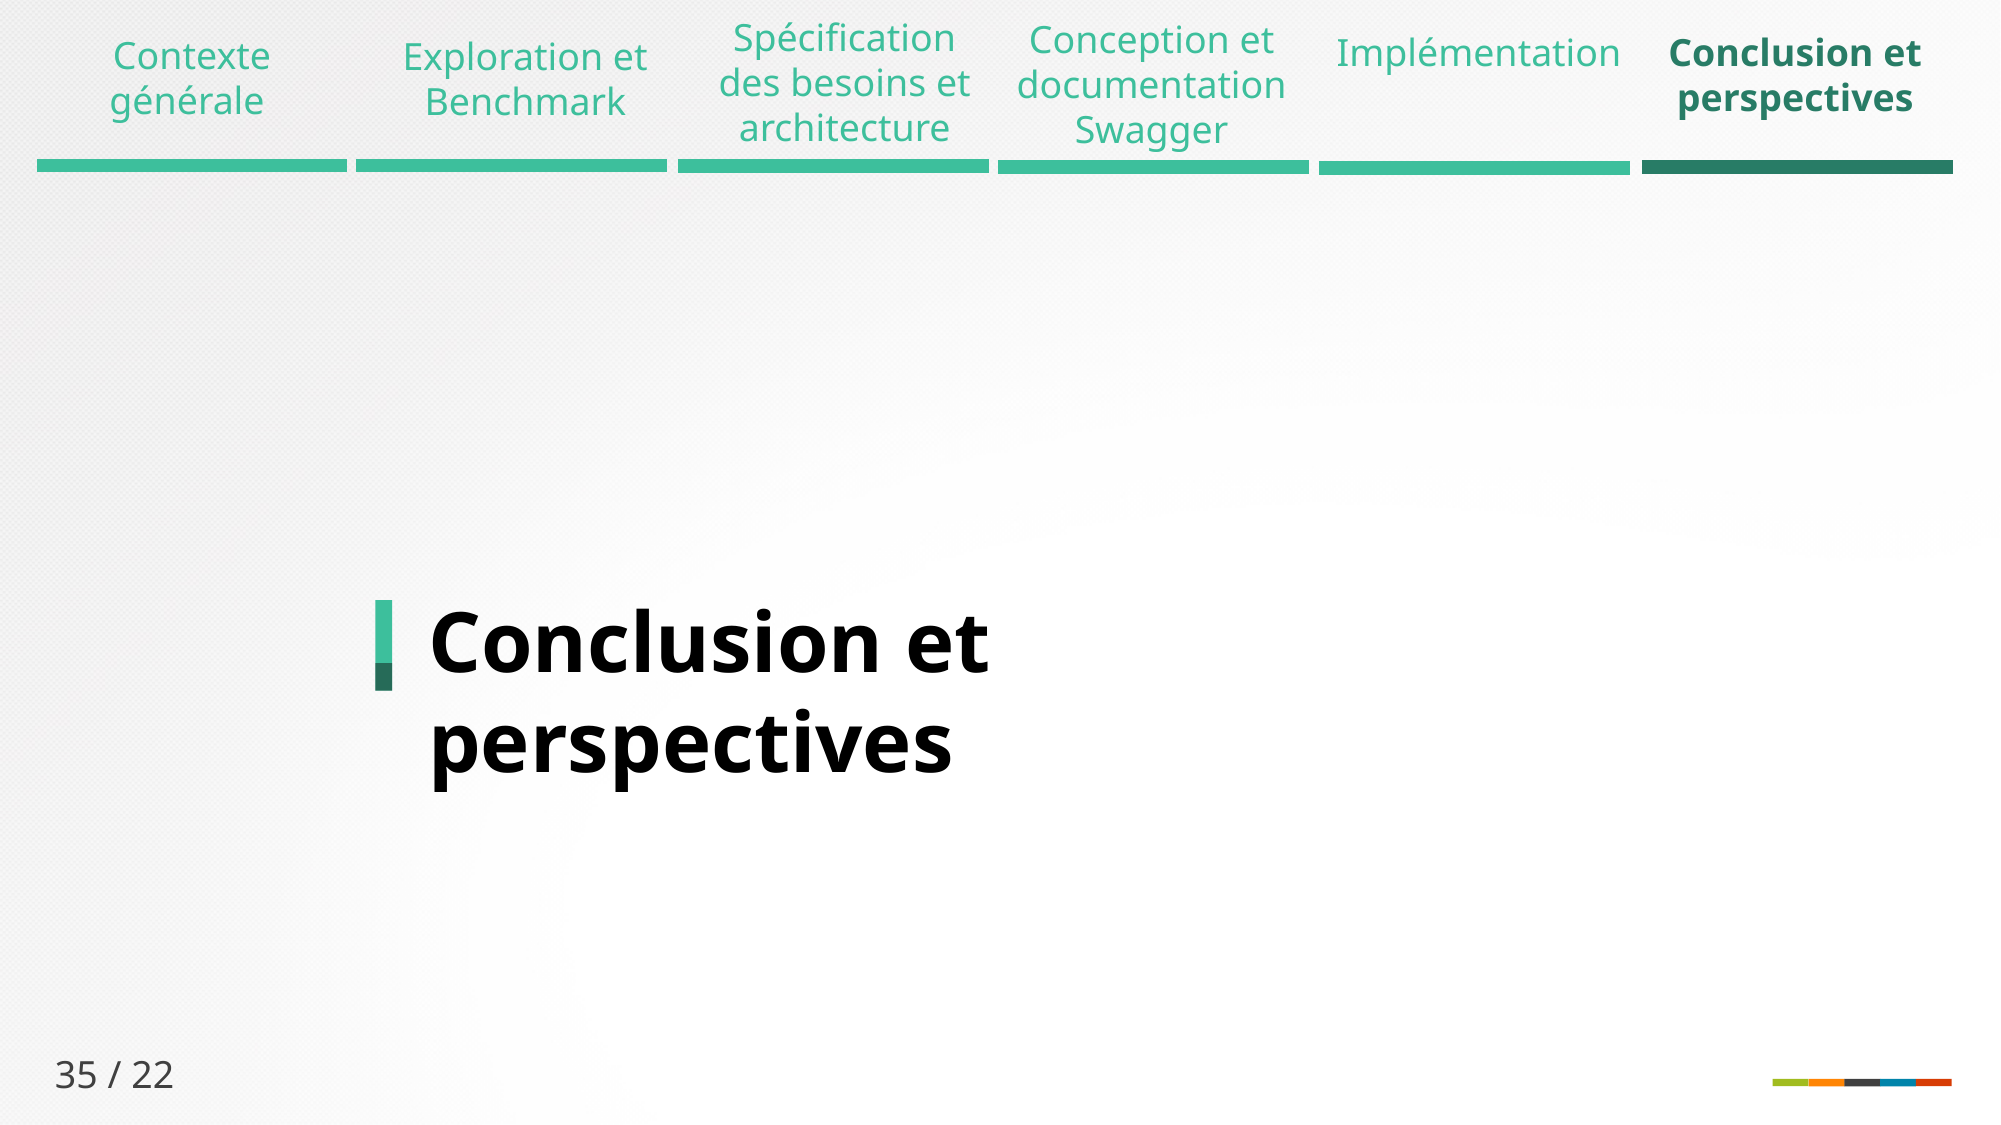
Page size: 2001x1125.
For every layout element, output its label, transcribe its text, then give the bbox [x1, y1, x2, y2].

text_box Contexte générale [37, 24, 347, 130]
text_box [1843, 1078, 1879, 1087]
text_box [1809, 1078, 1843, 1087]
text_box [375, 600, 393, 691]
text_box [998, 160, 1309, 174]
text_box Exploration et Benchmark [371, 25, 680, 130]
text_box [1915, 1078, 1953, 1087]
text_box [1642, 160, 1953, 174]
text_box [1879, 1078, 1915, 1087]
text_box [1319, 161, 1630, 175]
text_box Conclusion et perspectives [1641, 21, 1950, 127]
text_box [678, 159, 989, 173]
text_box Spécification des besoins et architecture [690, 6, 999, 157]
text_box [356, 159, 667, 172]
text_box [1772, 1078, 1809, 1087]
picture [0, 0, 2001, 1125]
text_box 35 / 22 [37, 1036, 192, 1112]
text_box Implémentation [1320, 21, 1638, 82]
text_box Conclusion et perspectives [413, 581, 1524, 710]
text_box [37, 159, 347, 172]
text_box Conception et documentation Swagger [997, 8, 1306, 159]
